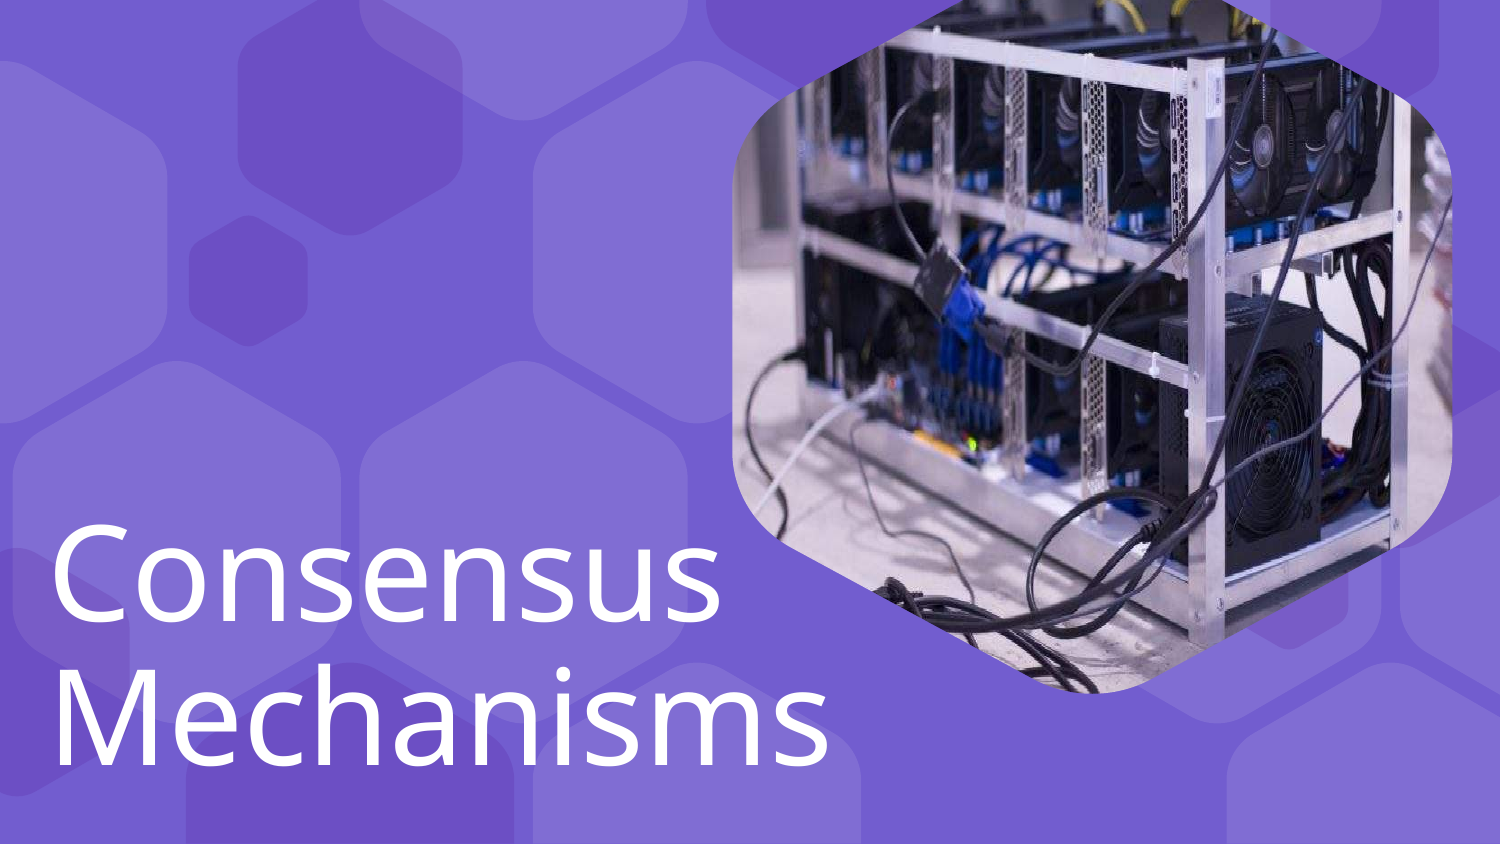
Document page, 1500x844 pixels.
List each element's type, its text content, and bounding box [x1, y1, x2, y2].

title Consensus Mechanisms [47, 509, 1053, 795]
picture [732, 0, 1453, 694]
